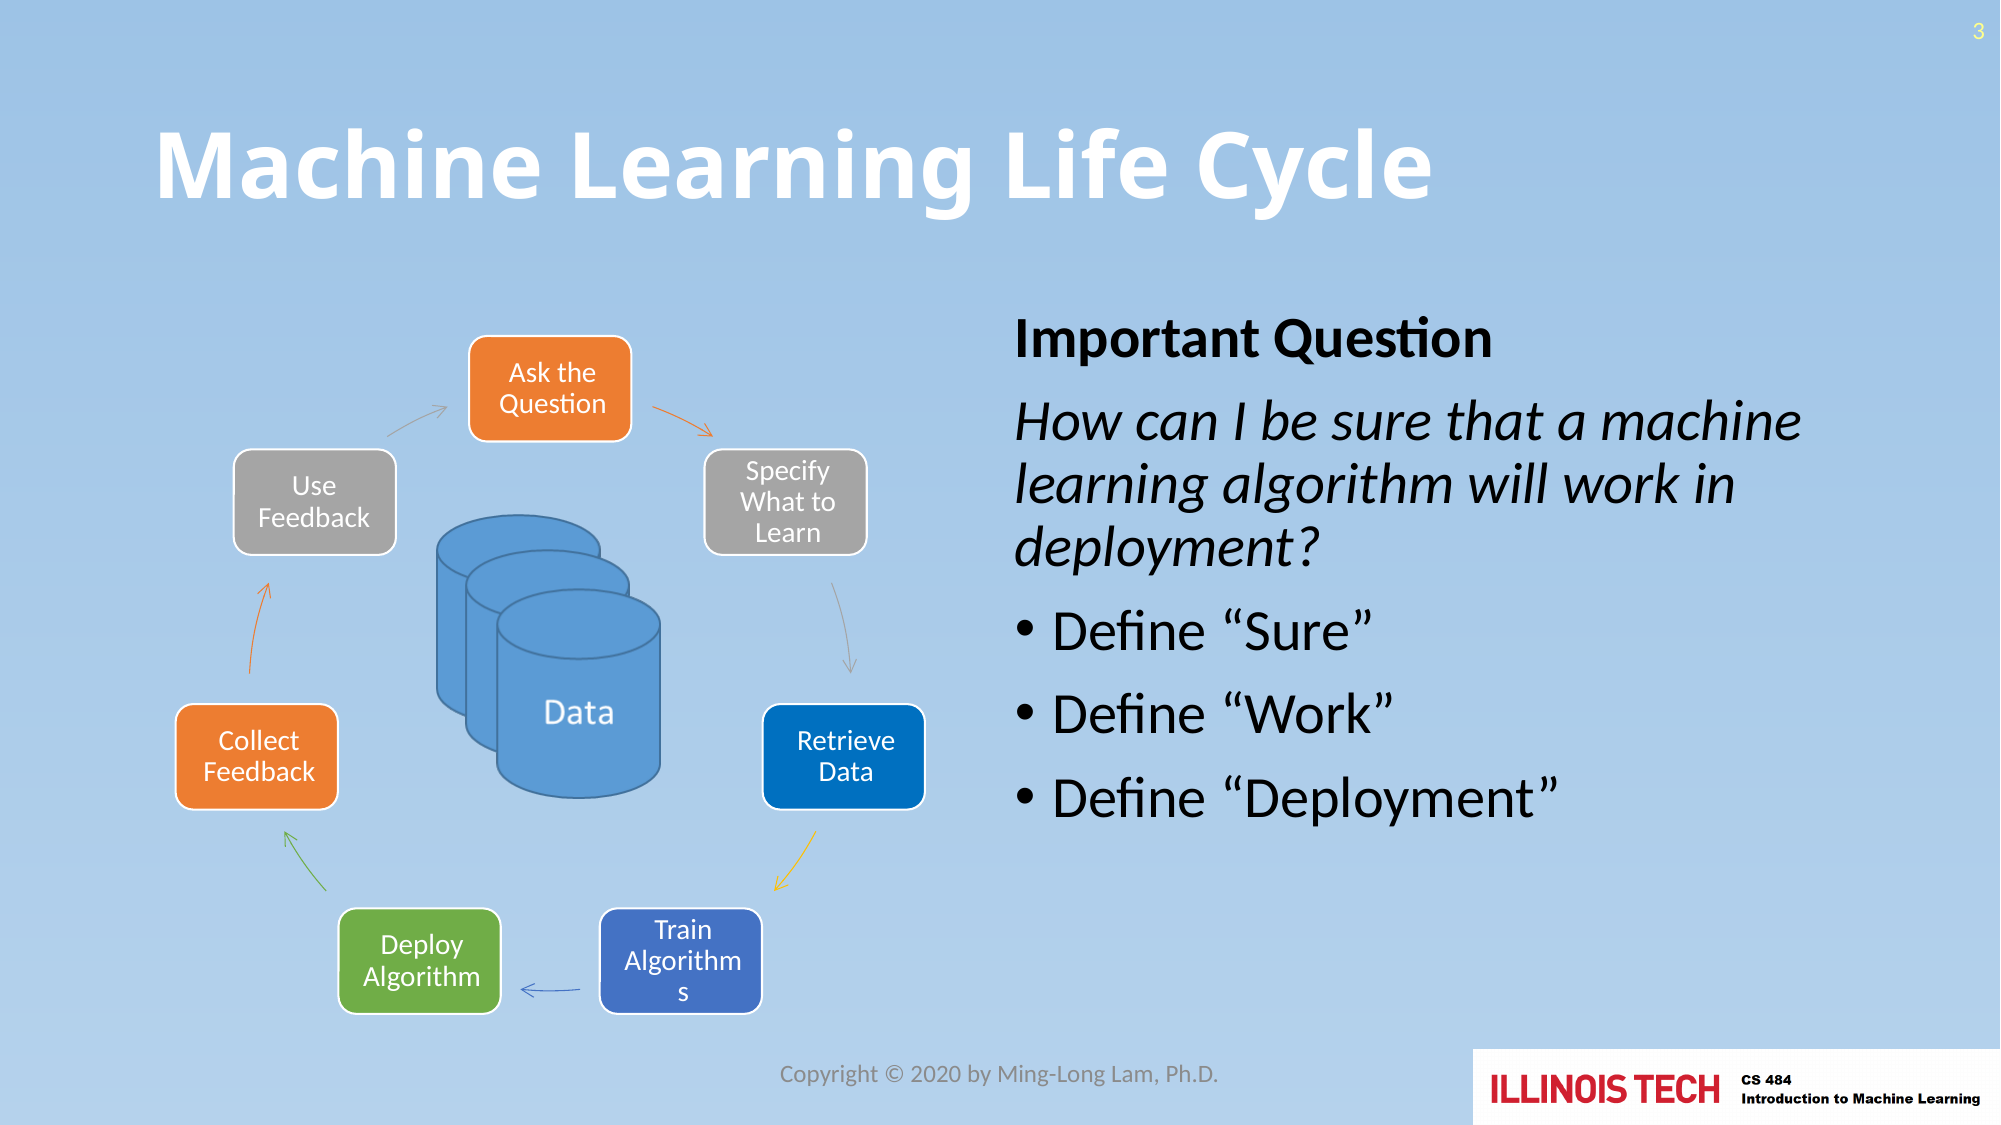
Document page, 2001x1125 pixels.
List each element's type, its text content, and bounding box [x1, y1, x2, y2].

picture [436, 514, 661, 799]
picture [1473, 1049, 2000, 1125]
text_box Important Question How can I be sure that a machine learning algorithm will work in deployment? Define “Sure” Define “Work” Define “Deployment” [999, 299, 1825, 1014]
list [175, 299, 926, 1050]
title Machine Learning Life Cycle [137, 59, 1863, 278]
slide_number 3 [1550, 0, 2000, 60]
footer Copyright © 2020 by Ming-Long Lam, Ph.D. [662, 1042, 1338, 1103]
